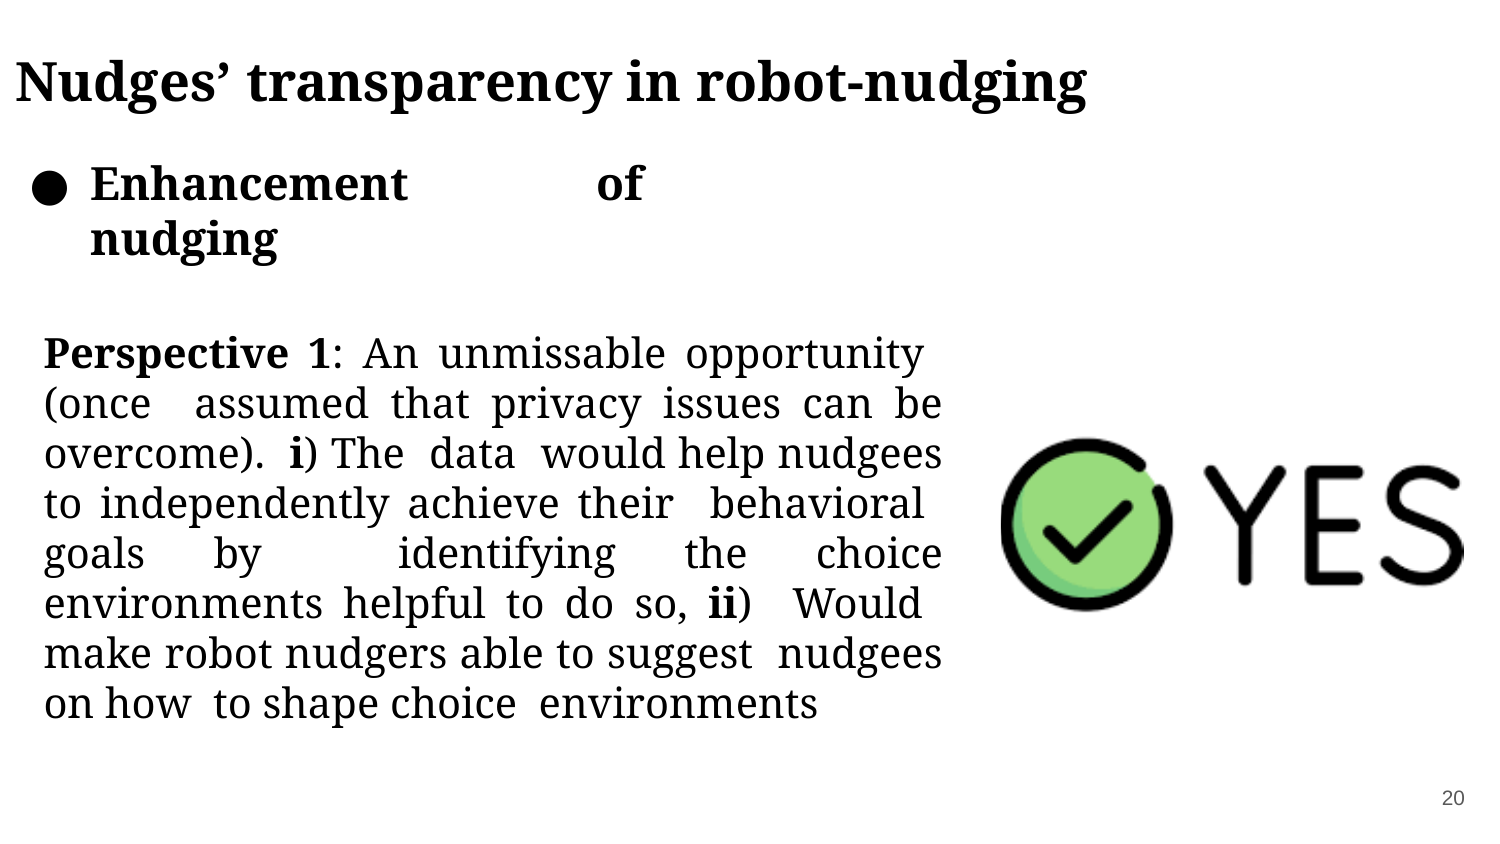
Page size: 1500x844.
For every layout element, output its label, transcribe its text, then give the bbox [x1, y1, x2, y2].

text_box Perspective 1: An unmissable opportunity (once assumed that privacy issues can be overcome). i) The data would help nudgees to independently achieve their behavioral goals by identifying the choice environments helpful to do so, ii) Would make robot nudgers able to suggest nudgees on how to shape choice environments [28, 311, 958, 742]
slide_number ‹#› [1389, 764, 1480, 830]
text_box Enhancement of nudging [0, 139, 658, 280]
picture [1000, 387, 1465, 620]
text_box Nudges’ transparency in robot-nudging [0, 0, 1390, 128]
